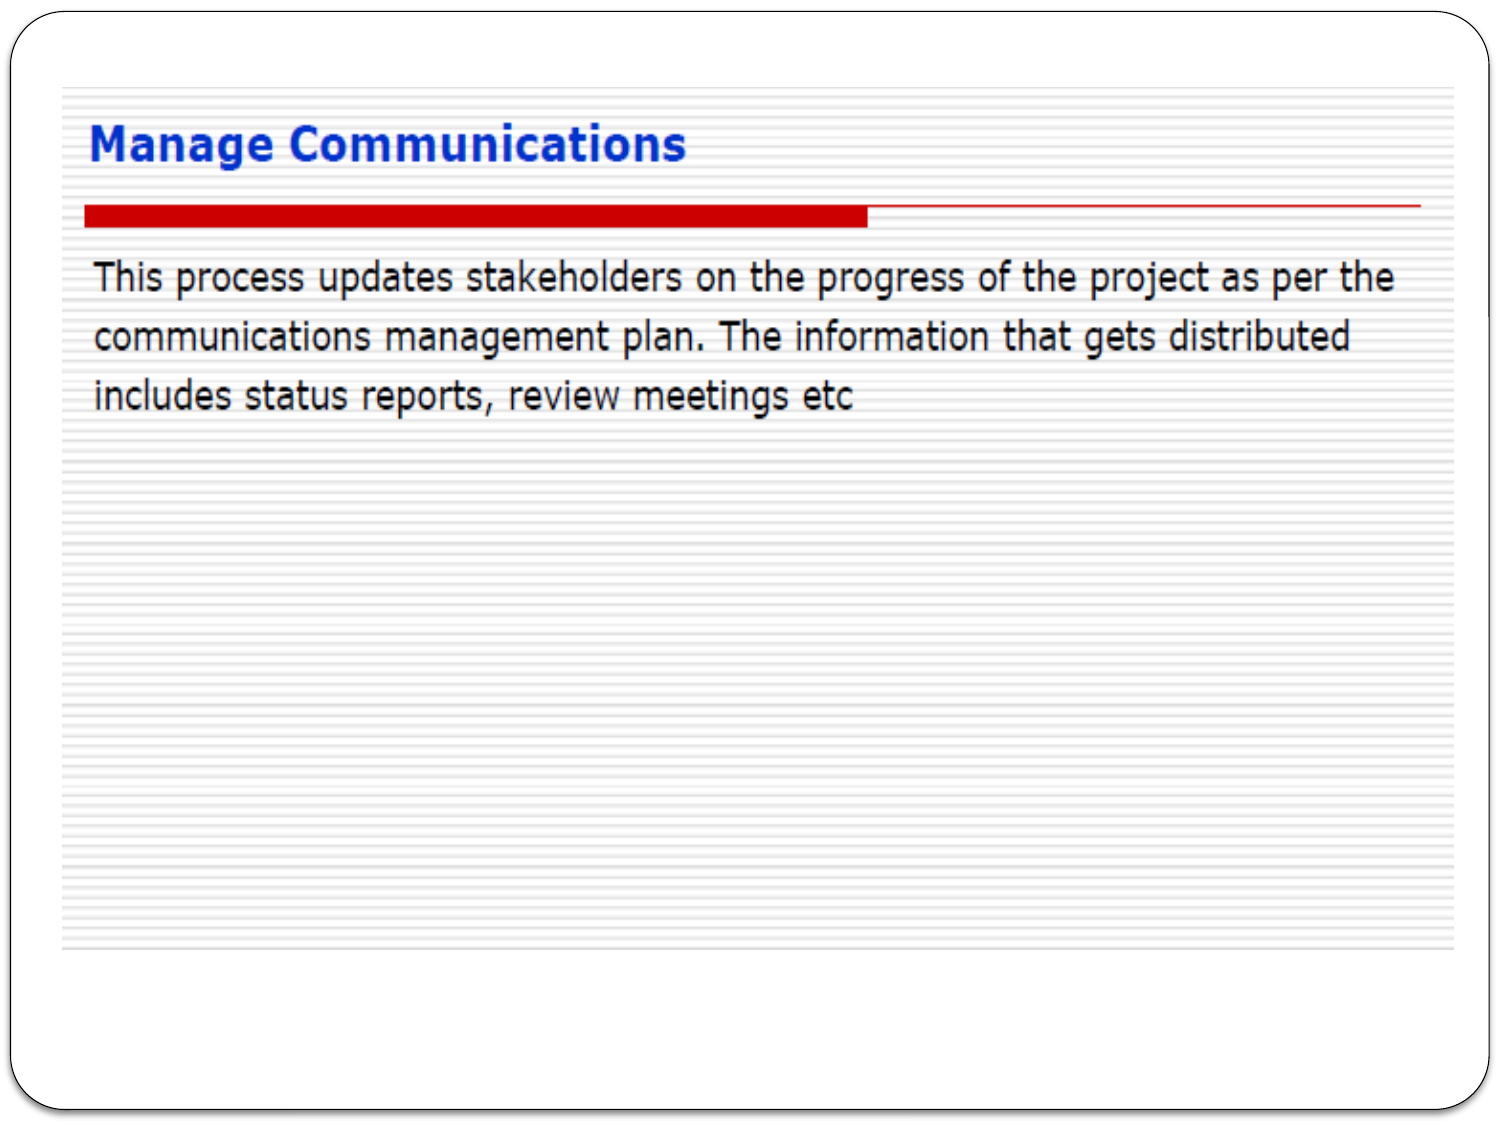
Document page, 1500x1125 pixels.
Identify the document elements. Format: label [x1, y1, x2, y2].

picture [62, 87, 1454, 951]
